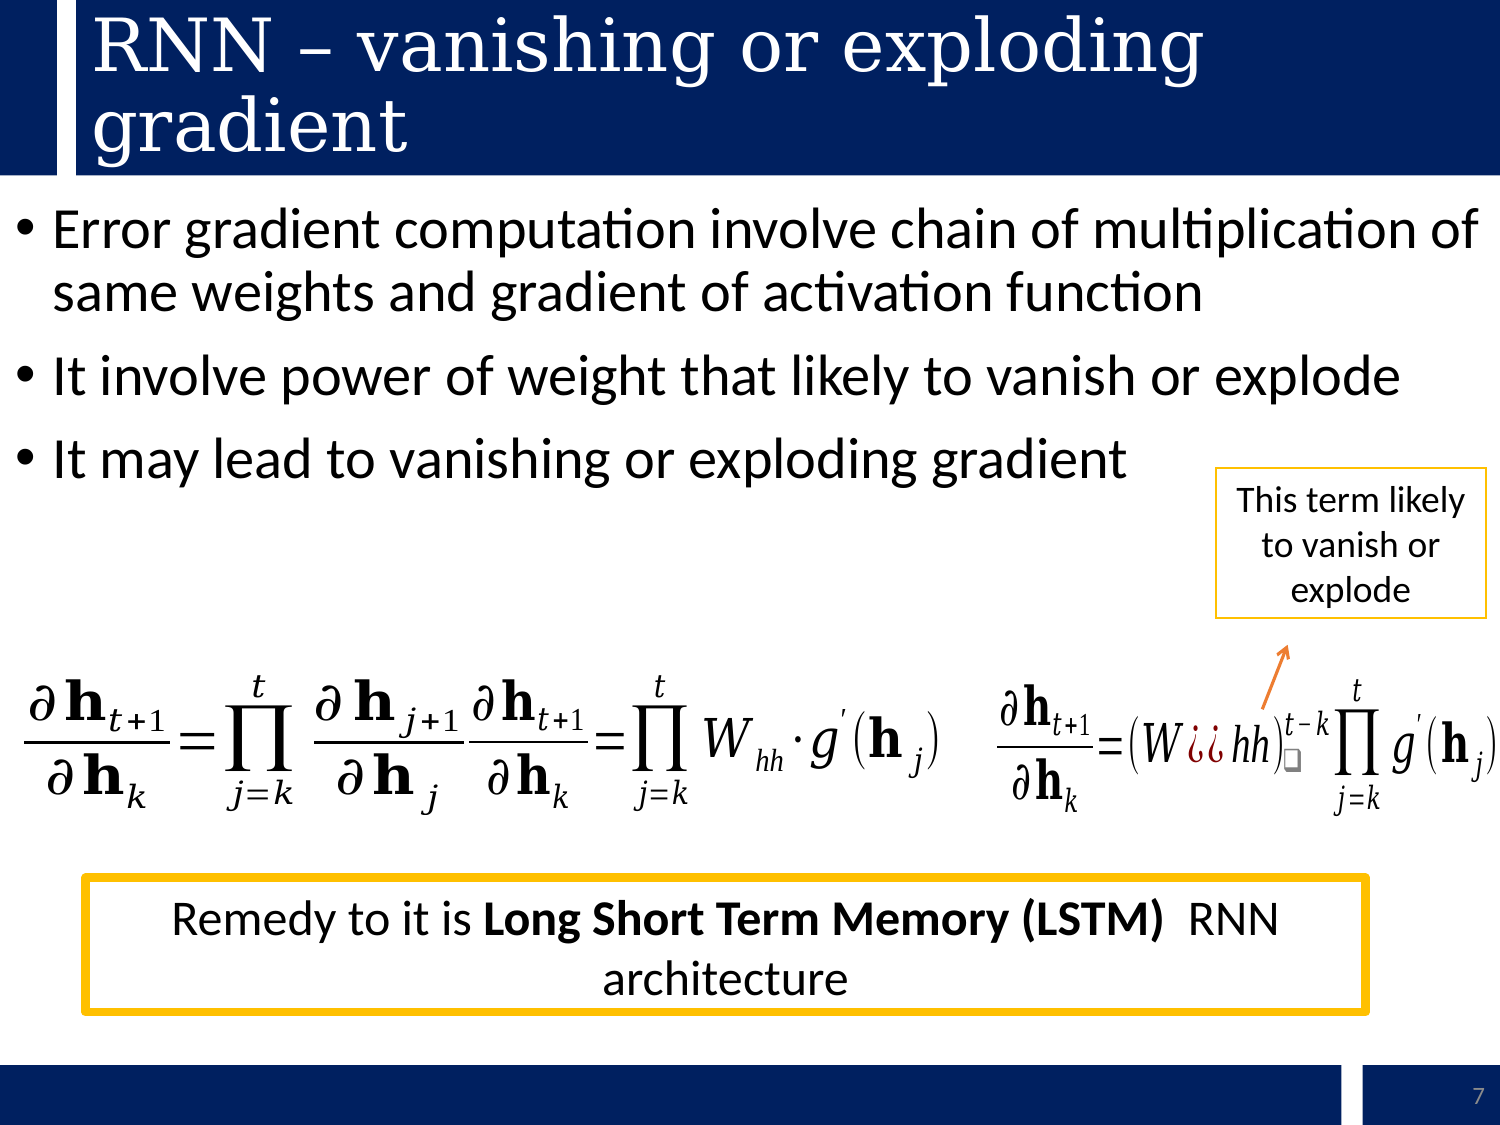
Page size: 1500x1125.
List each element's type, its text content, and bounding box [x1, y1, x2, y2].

footer [0, 1065, 1342, 1125]
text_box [1262, 644, 1288, 710]
slide_number 7 [1362, 1065, 1500, 1125]
title RNN – vanishing or exploding gradient [76, 0, 1500, 176]
text_box This term likely to vanish or explode [1215, 467, 1487, 619]
text_box Remedy to it is Long Short Term Memory (LSTM) RNN architecture [85, 877, 1366, 1013]
list Error gradient computation involve chain of multiplication of same weights and gradient of activation function It involve power of weight that likely to vanish or explode It may lead to vanishing or exploding gradient [0, 191, 1500, 1050]
